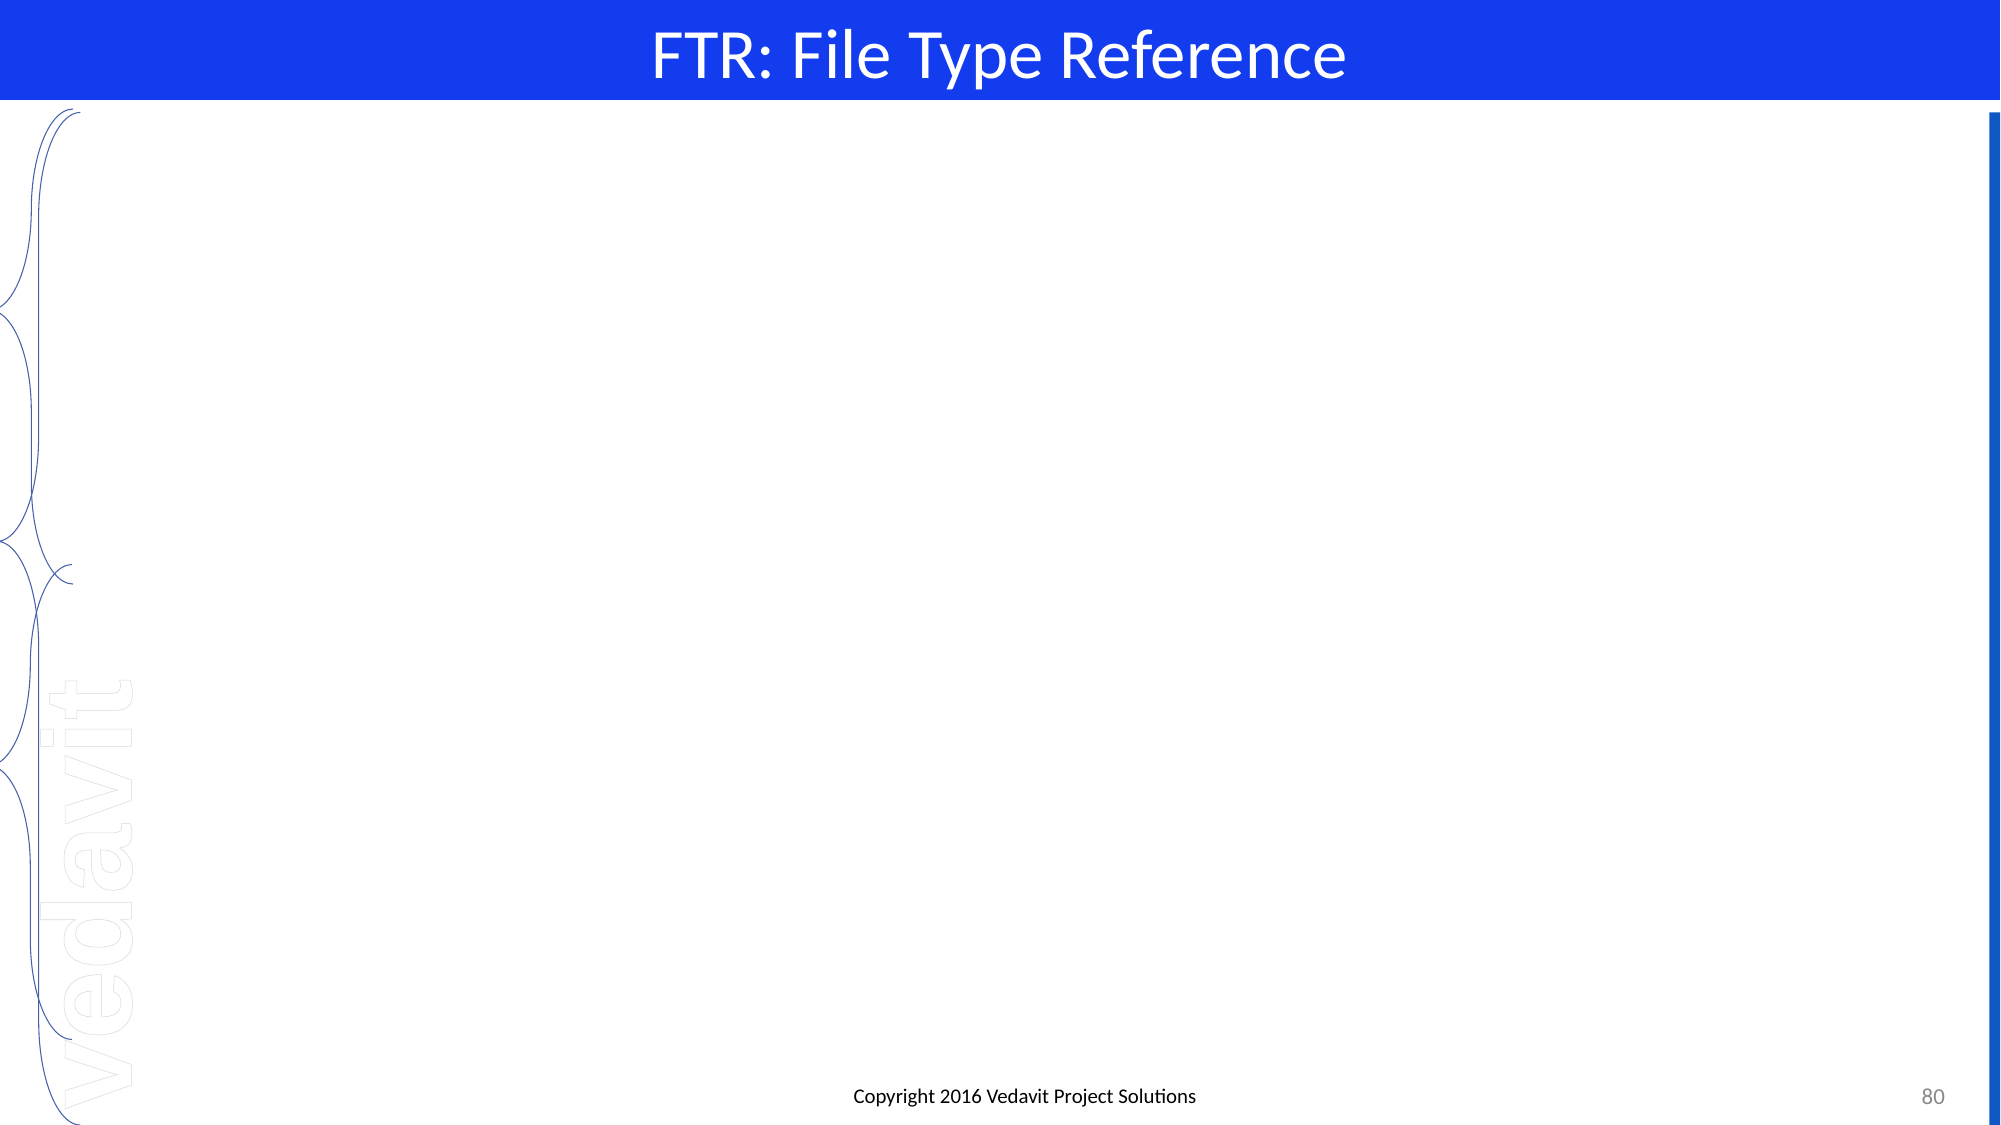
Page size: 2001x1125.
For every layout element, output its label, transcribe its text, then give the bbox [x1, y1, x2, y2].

slide_number 80 [1866, 1065, 2000, 1125]
title FTR: File Type Reference [0, 0, 2000, 100]
